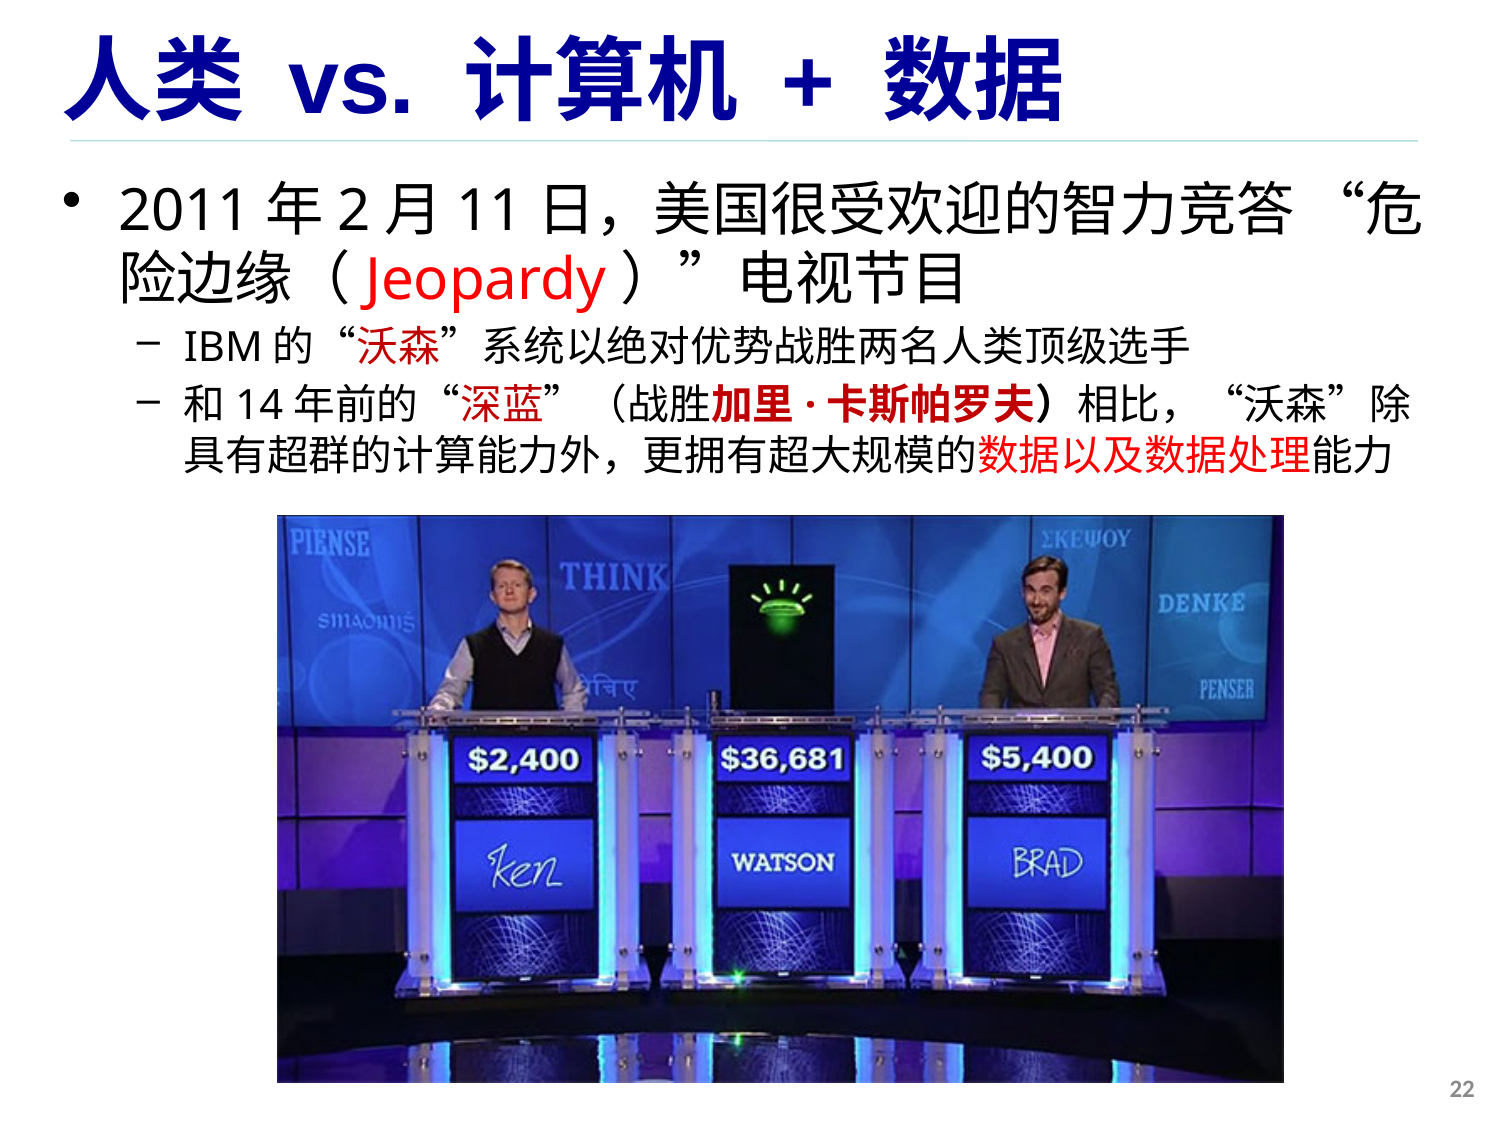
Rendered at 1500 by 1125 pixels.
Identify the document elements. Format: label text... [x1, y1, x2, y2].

text_box 22 [1139, 1057, 1490, 1118]
picture [277, 514, 1285, 1083]
title 人类 vs. 计算机 + 数据 [46, 11, 1419, 143]
list 2011年2月11日，美国很受欢迎的智力竞答 “危险边缘（Jeopardy）”电视节目 IBM的“沃森”系统以绝对优势战胜两名人类顶级选手 和14年前的“深蓝”（战胜加里·卡斯帕罗夫）相比，“沃森”除具有超群的计算能力外，更拥有超大规模的数据以及数据处理能力 [46, 163, 1442, 1055]
